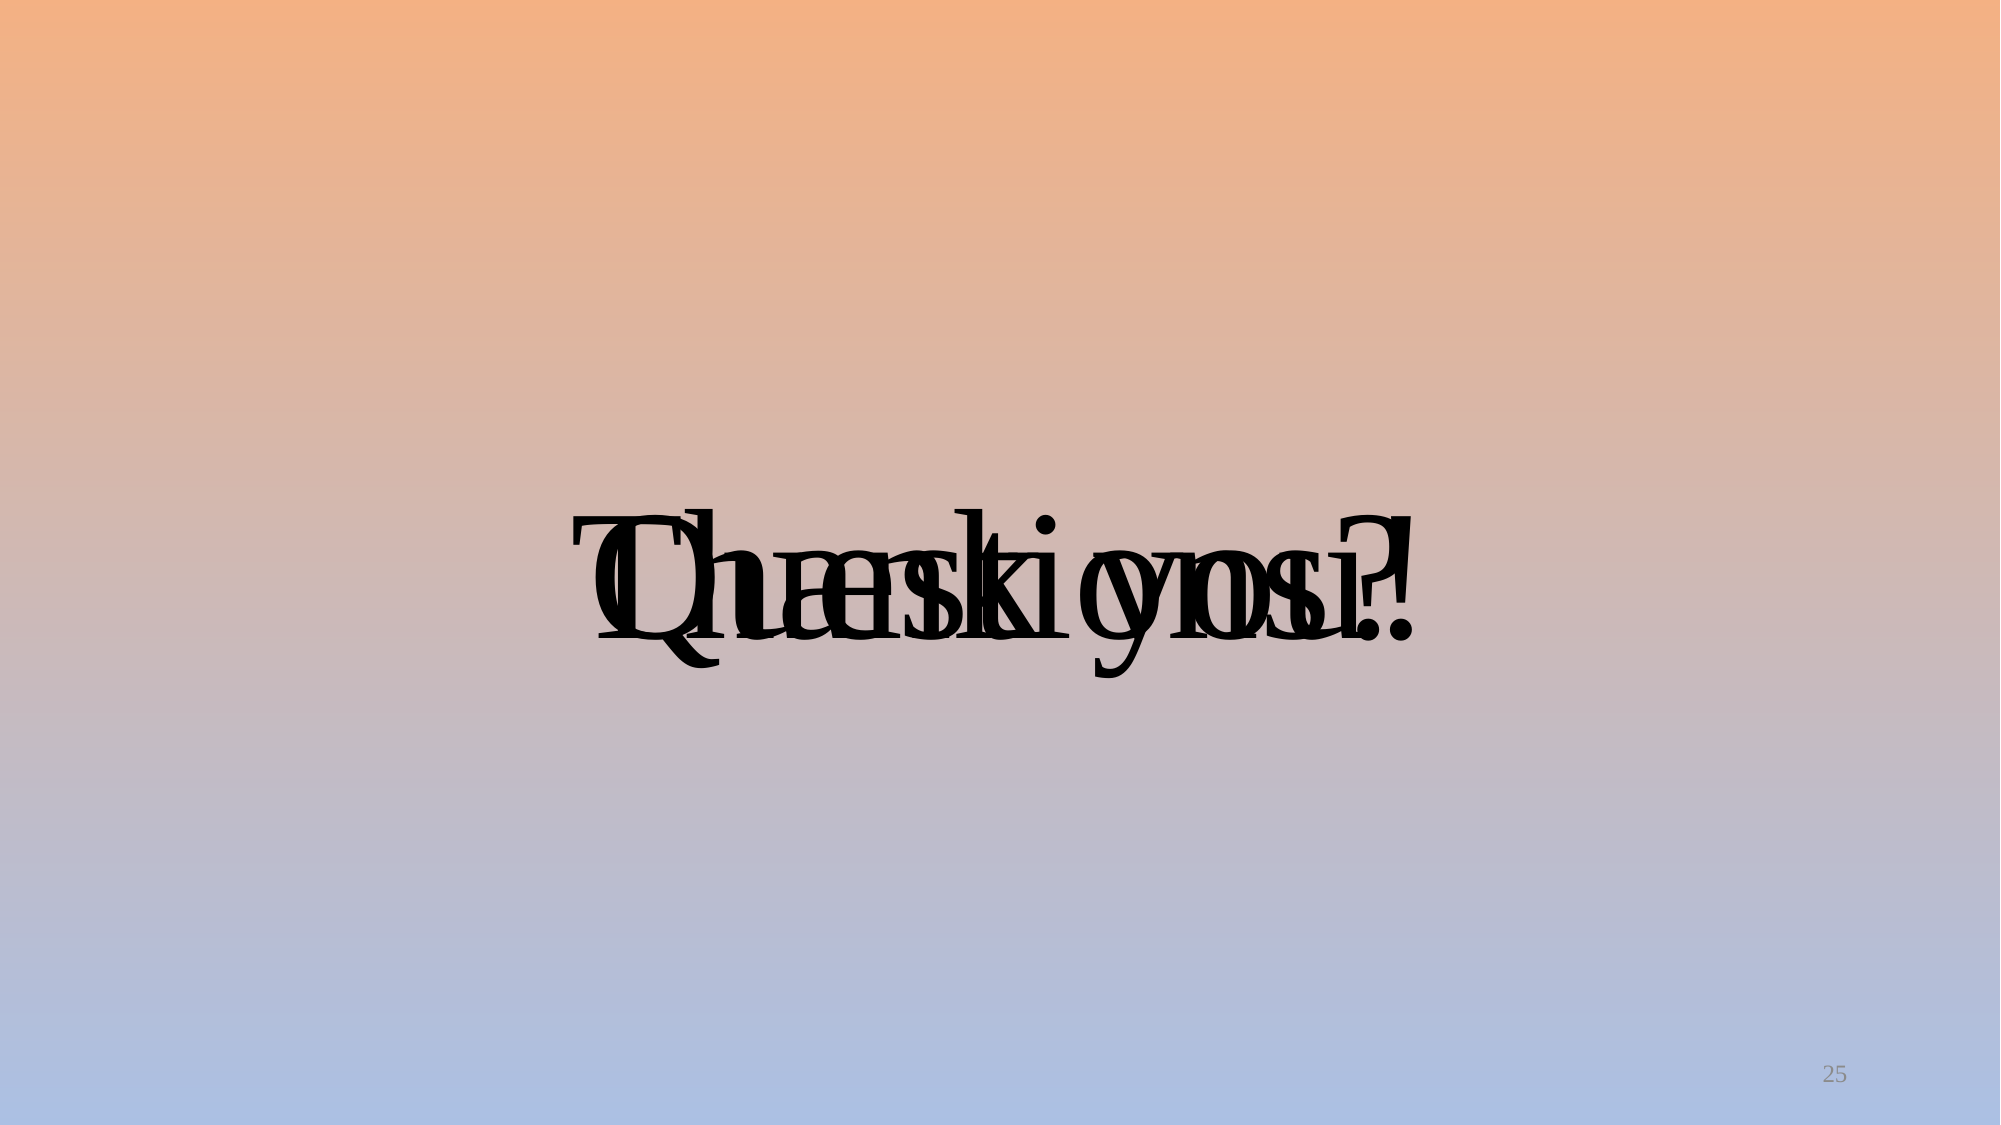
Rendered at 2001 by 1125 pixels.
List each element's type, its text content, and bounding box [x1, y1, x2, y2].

slide_number 25 [1412, 1042, 1863, 1103]
text_box Thank you! [139, 469, 1865, 688]
